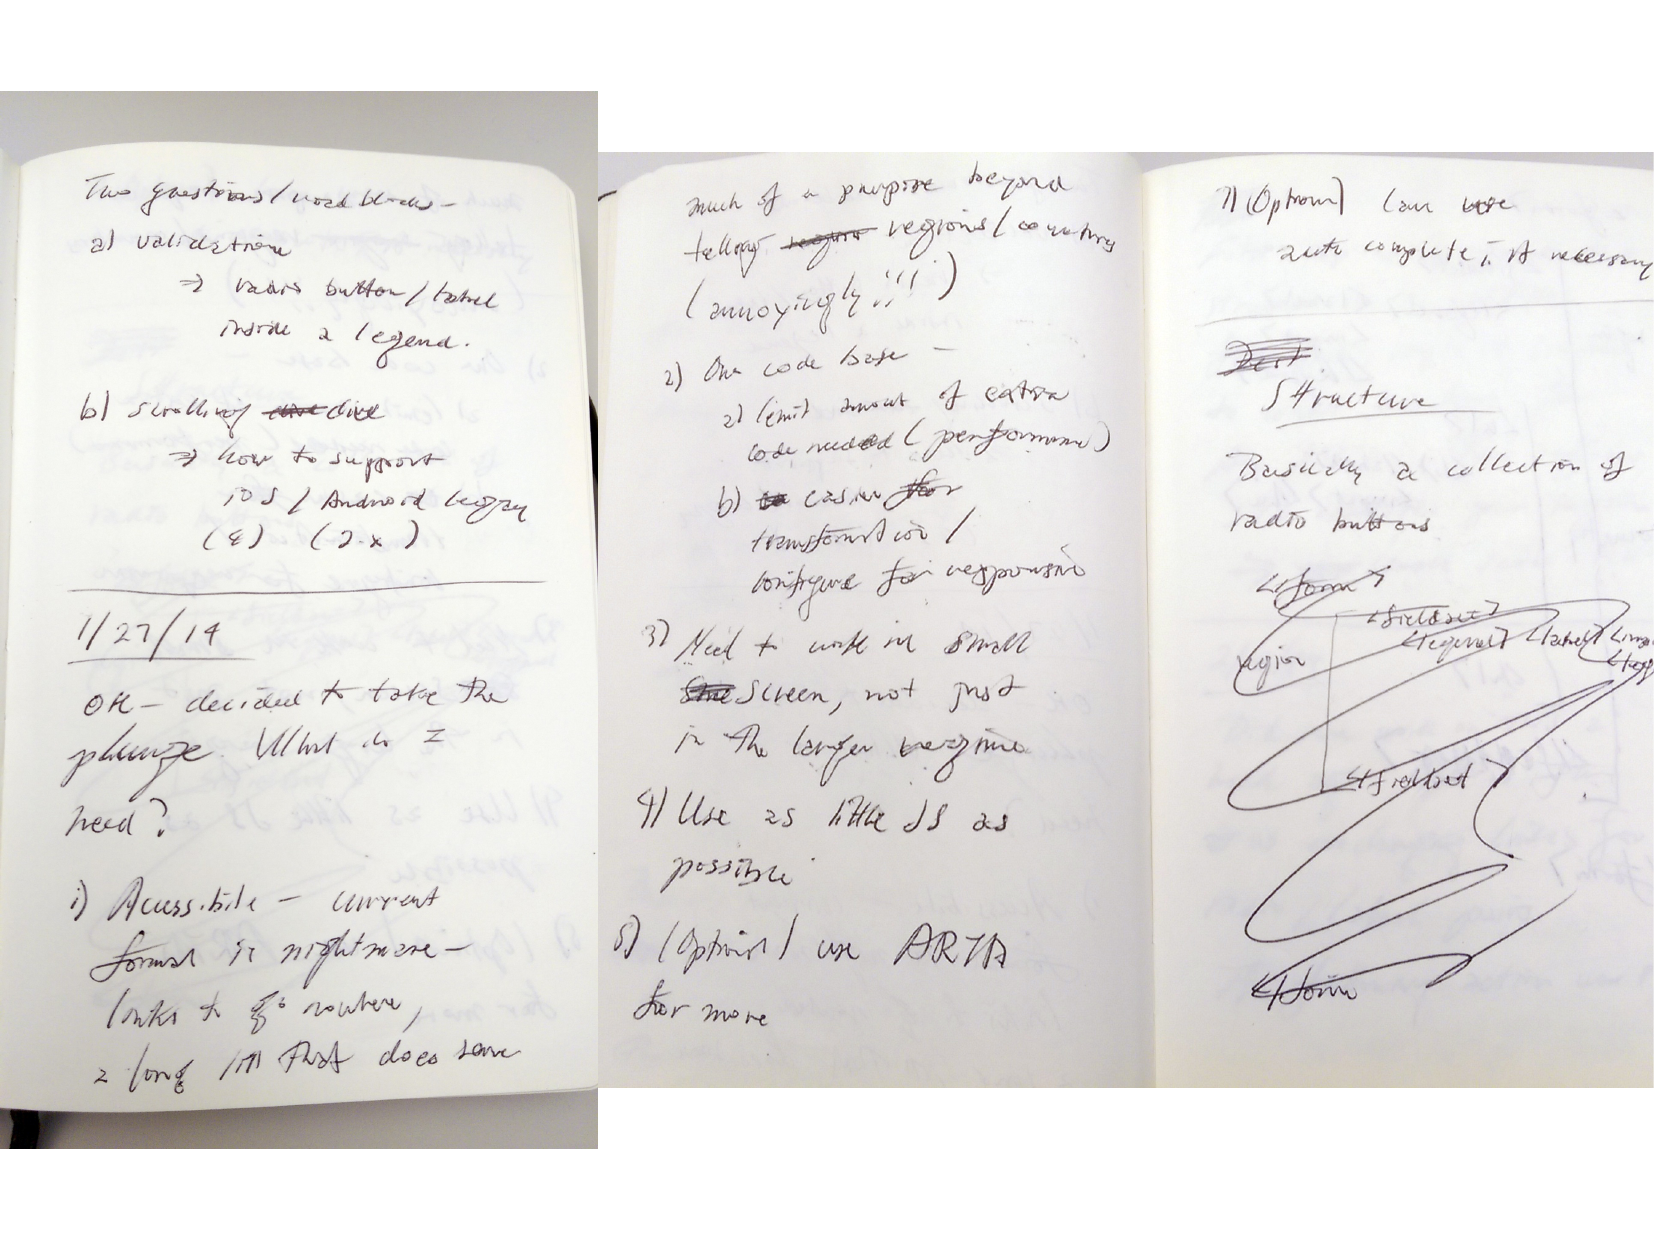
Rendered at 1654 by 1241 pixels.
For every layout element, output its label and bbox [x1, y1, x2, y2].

picture [0, 91, 1654, 1149]
